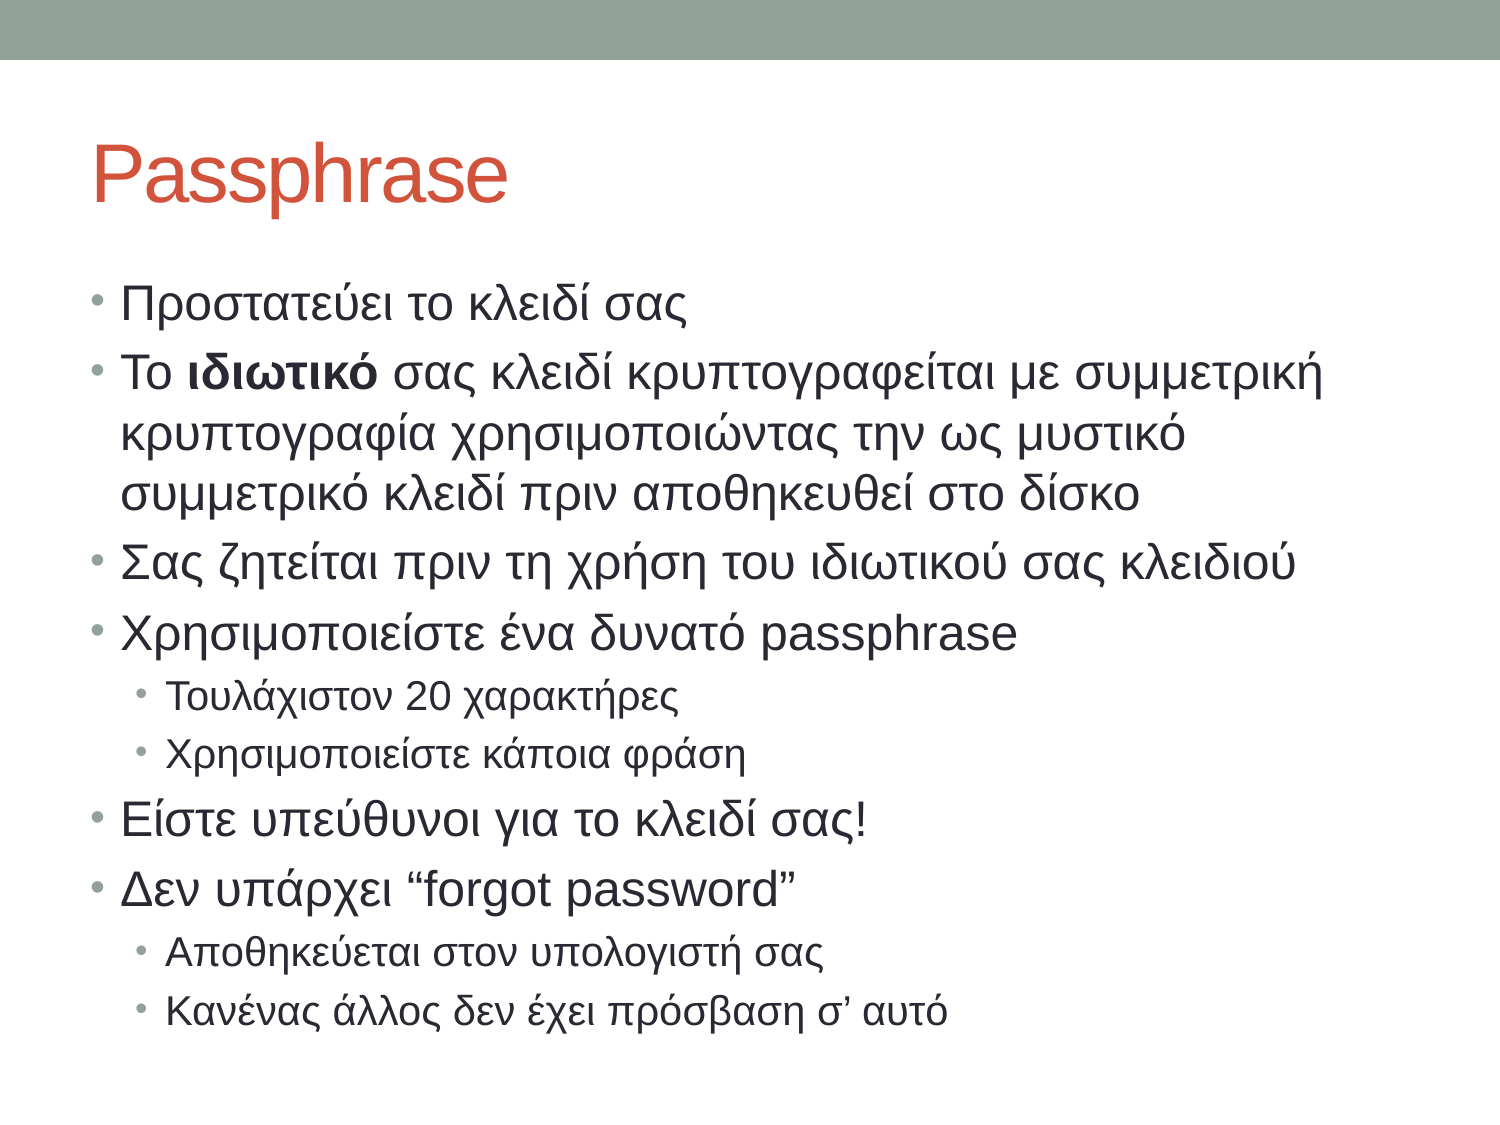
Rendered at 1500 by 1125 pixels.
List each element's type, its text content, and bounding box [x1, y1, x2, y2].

list Προστατεύει το κλειδί σας Το ιδιωτικό σας κλειδί κρυπτογραφείται με συμμετρική κρυπτογραφία χρησιμοποιώντας την ως μυστικό συμμετρικό κλειδί πριν αποθηκευθεί στο δίσκο Σας ζητείται πριν τη χρήση του ιδιωτικού σας κλειδιού Χρησιμοποιείστε ένα δυνατό passphrase Τουλάχιστον 20 χαρακτήρες Χρησιμοποιείστε κάποια φράση Είστε υπεύθυνοι για το κλειδί σας! Δεν υπάρχει “forgot password” Αποθηκεύεται στον υπολογιστή σας Κανένας άλλος δεν έχει πρόσβαση σ’ αυτό [75, 262, 1425, 1063]
title Passphrase [75, 87, 1425, 250]
